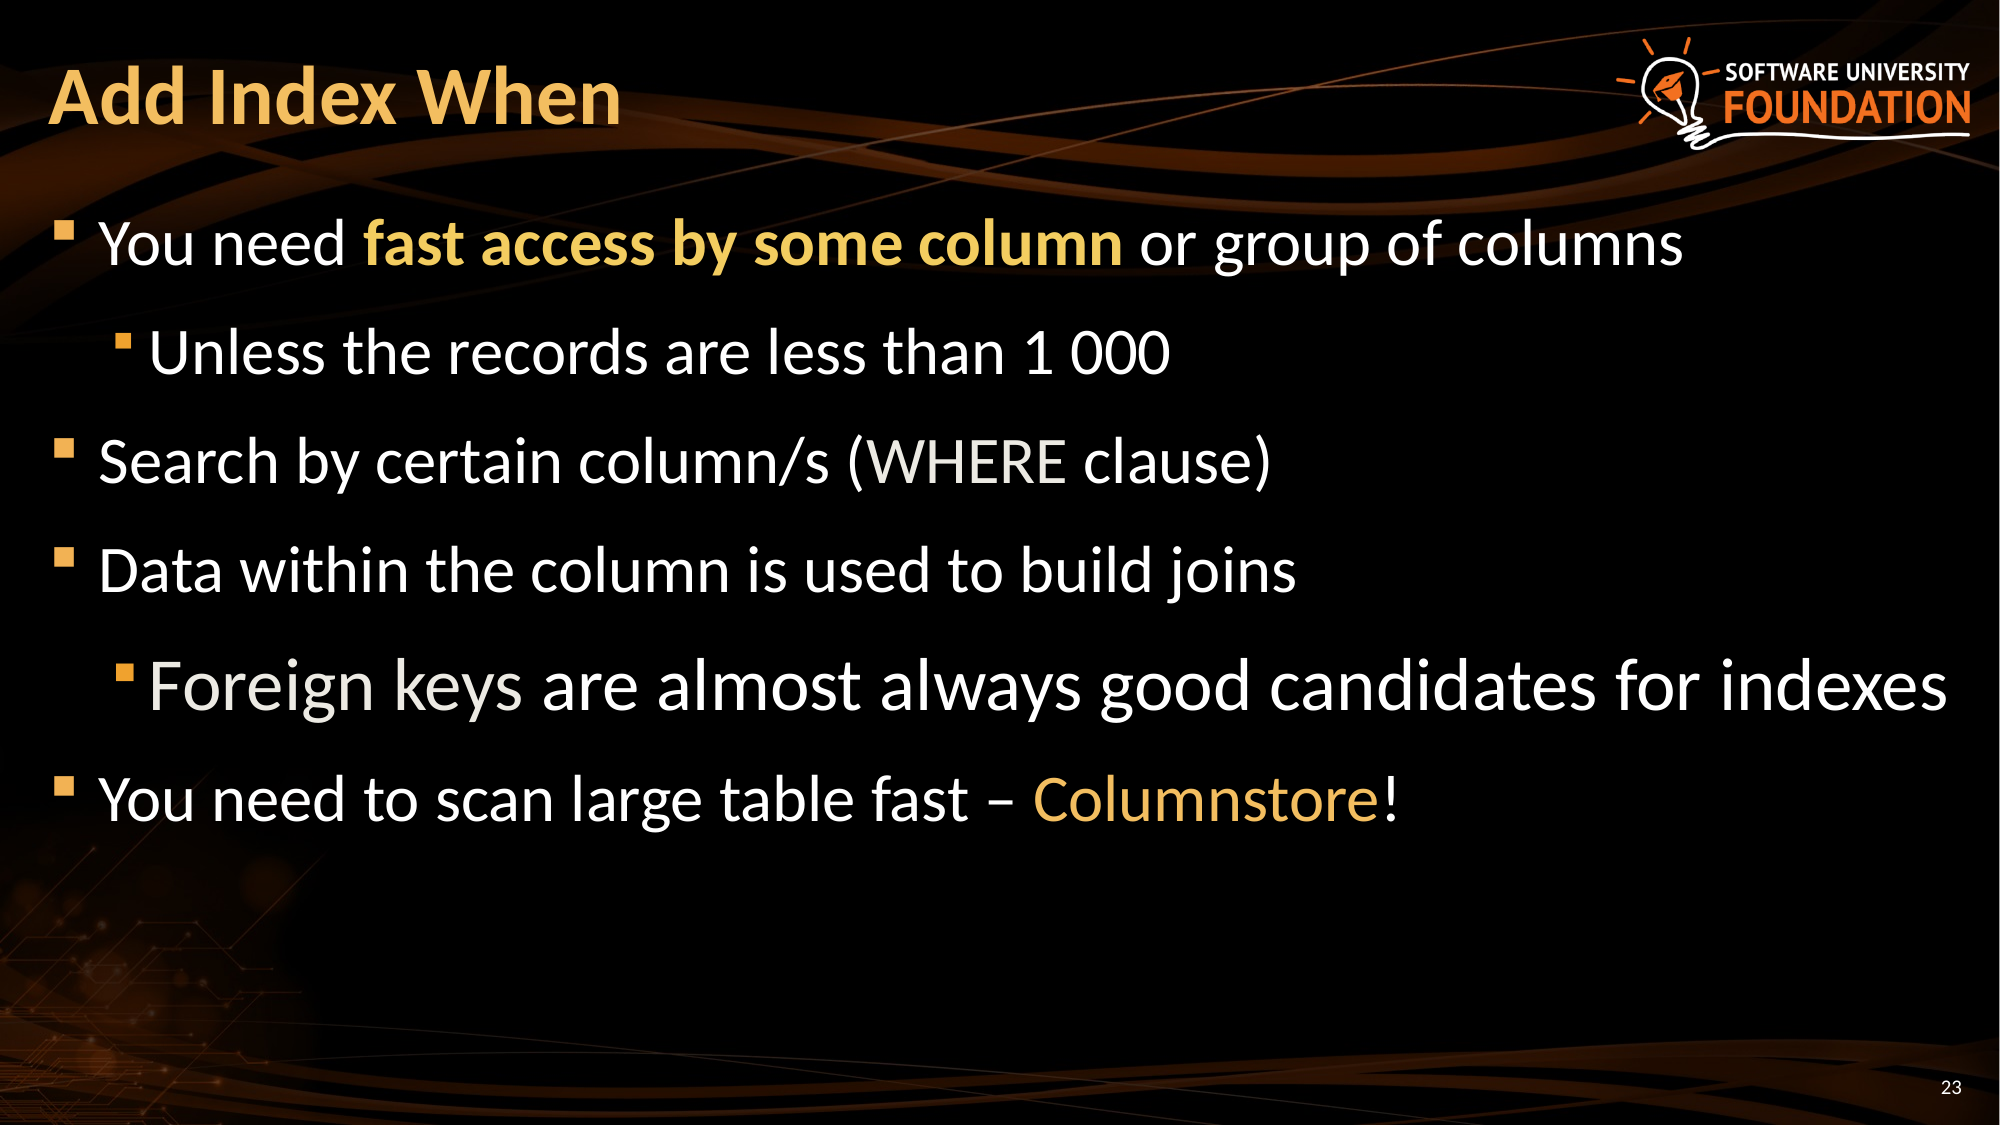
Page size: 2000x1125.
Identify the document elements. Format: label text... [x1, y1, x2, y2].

title Add Index When [30, 6, 1602, 189]
list You need fast access by some column or group of columns Unless the records are less than 1 000 Search by certain column/s (WHERE clause) Data within the column is used to build joins Foreign keys are almost always good candidates for indexes You need to scan large table fast – Columnstore! [31, 188, 2000, 1103]
slide_number 23 [1897, 1070, 1968, 1103]
picture [0, 0, 2000, 1125]
